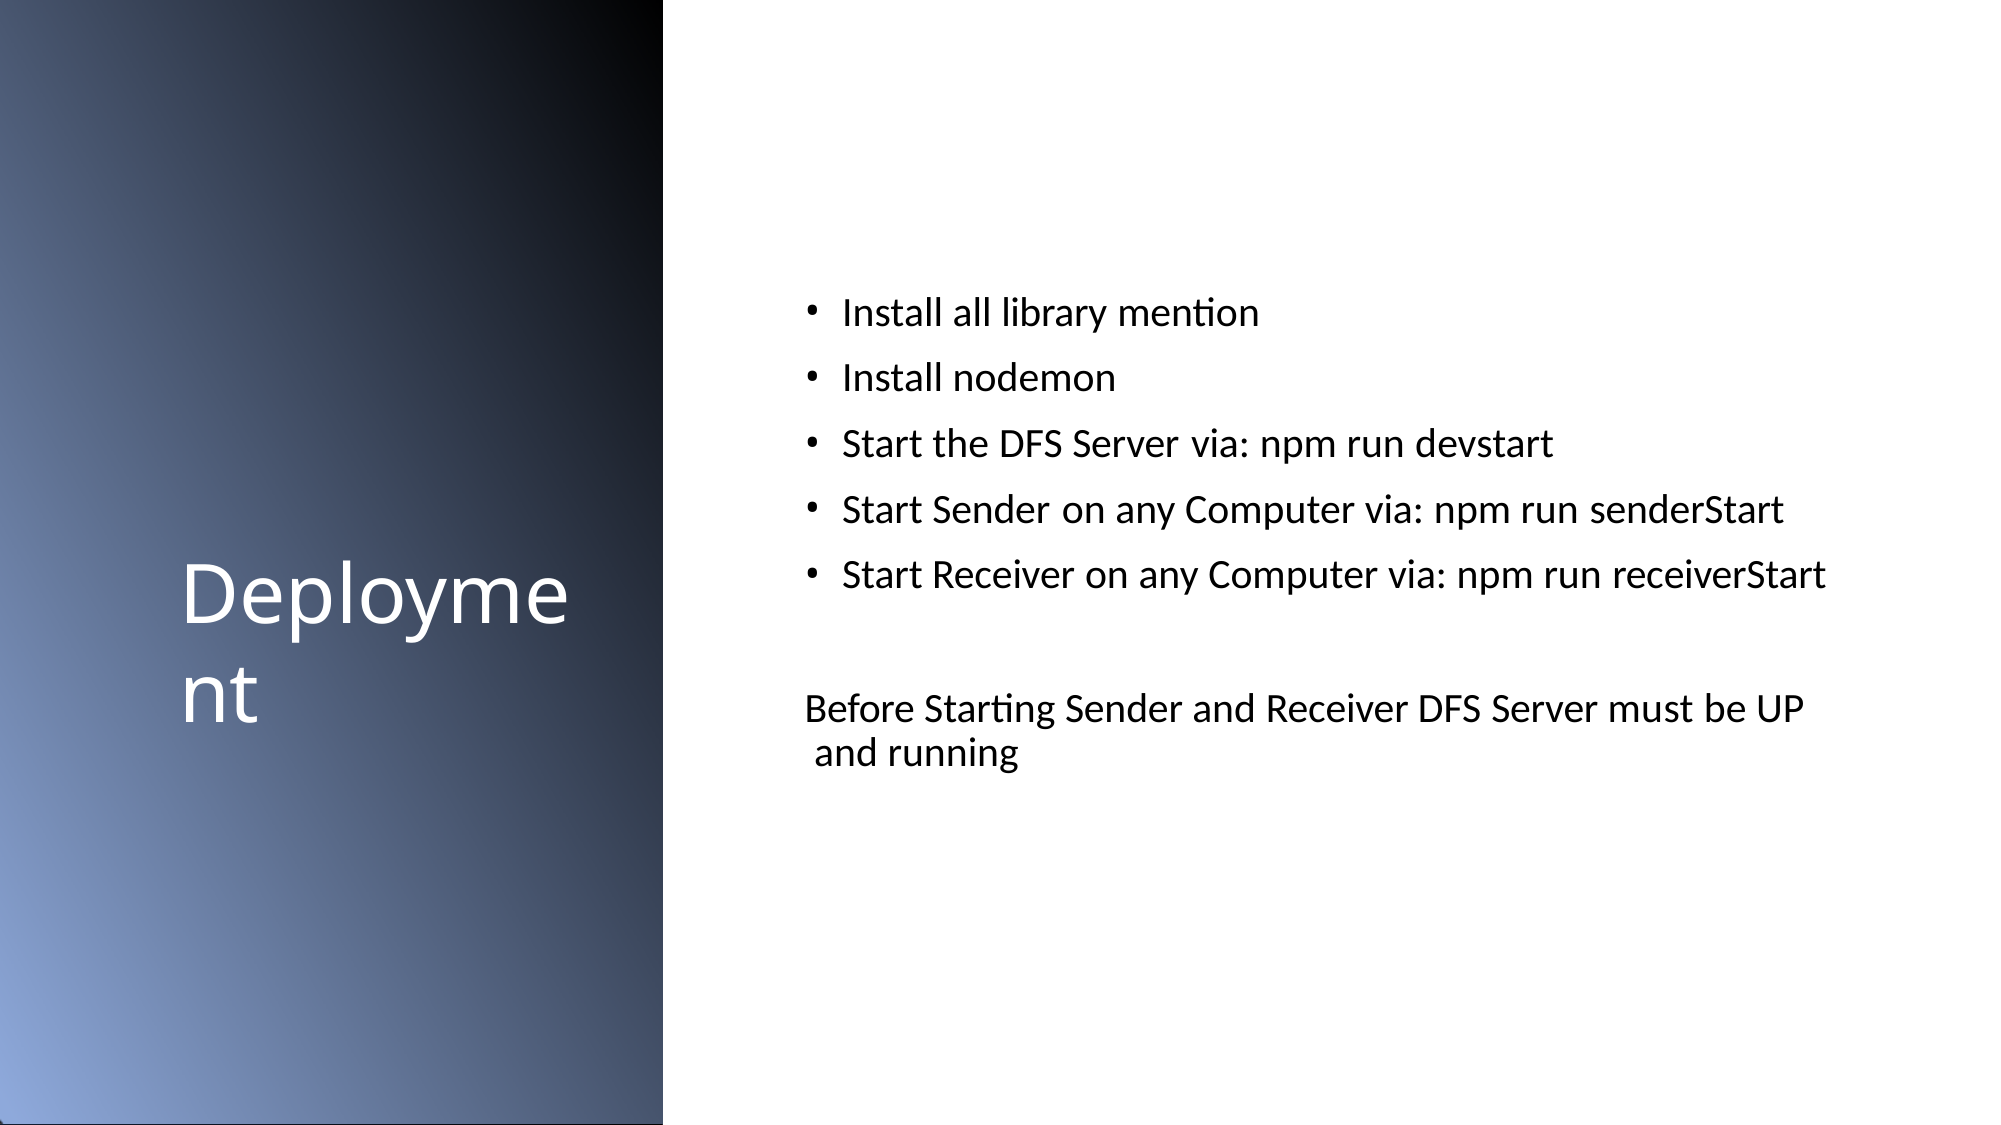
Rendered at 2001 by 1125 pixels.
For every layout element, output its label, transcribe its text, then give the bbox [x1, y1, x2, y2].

text_box Deployment [177, 538, 590, 740]
text_box Before Starting Sender and Receiver DFS Server must be UP and running [802, 677, 1813, 775]
text_box Install all library mention Install nodemon Start the DFS Server via: npm run devstart Start Sender on any Computer via: npm run senderStart Start Receiver on any Computer via: npm run receiverStart [802, 266, 1831, 598]
picture [0, 0, 663, 1125]
